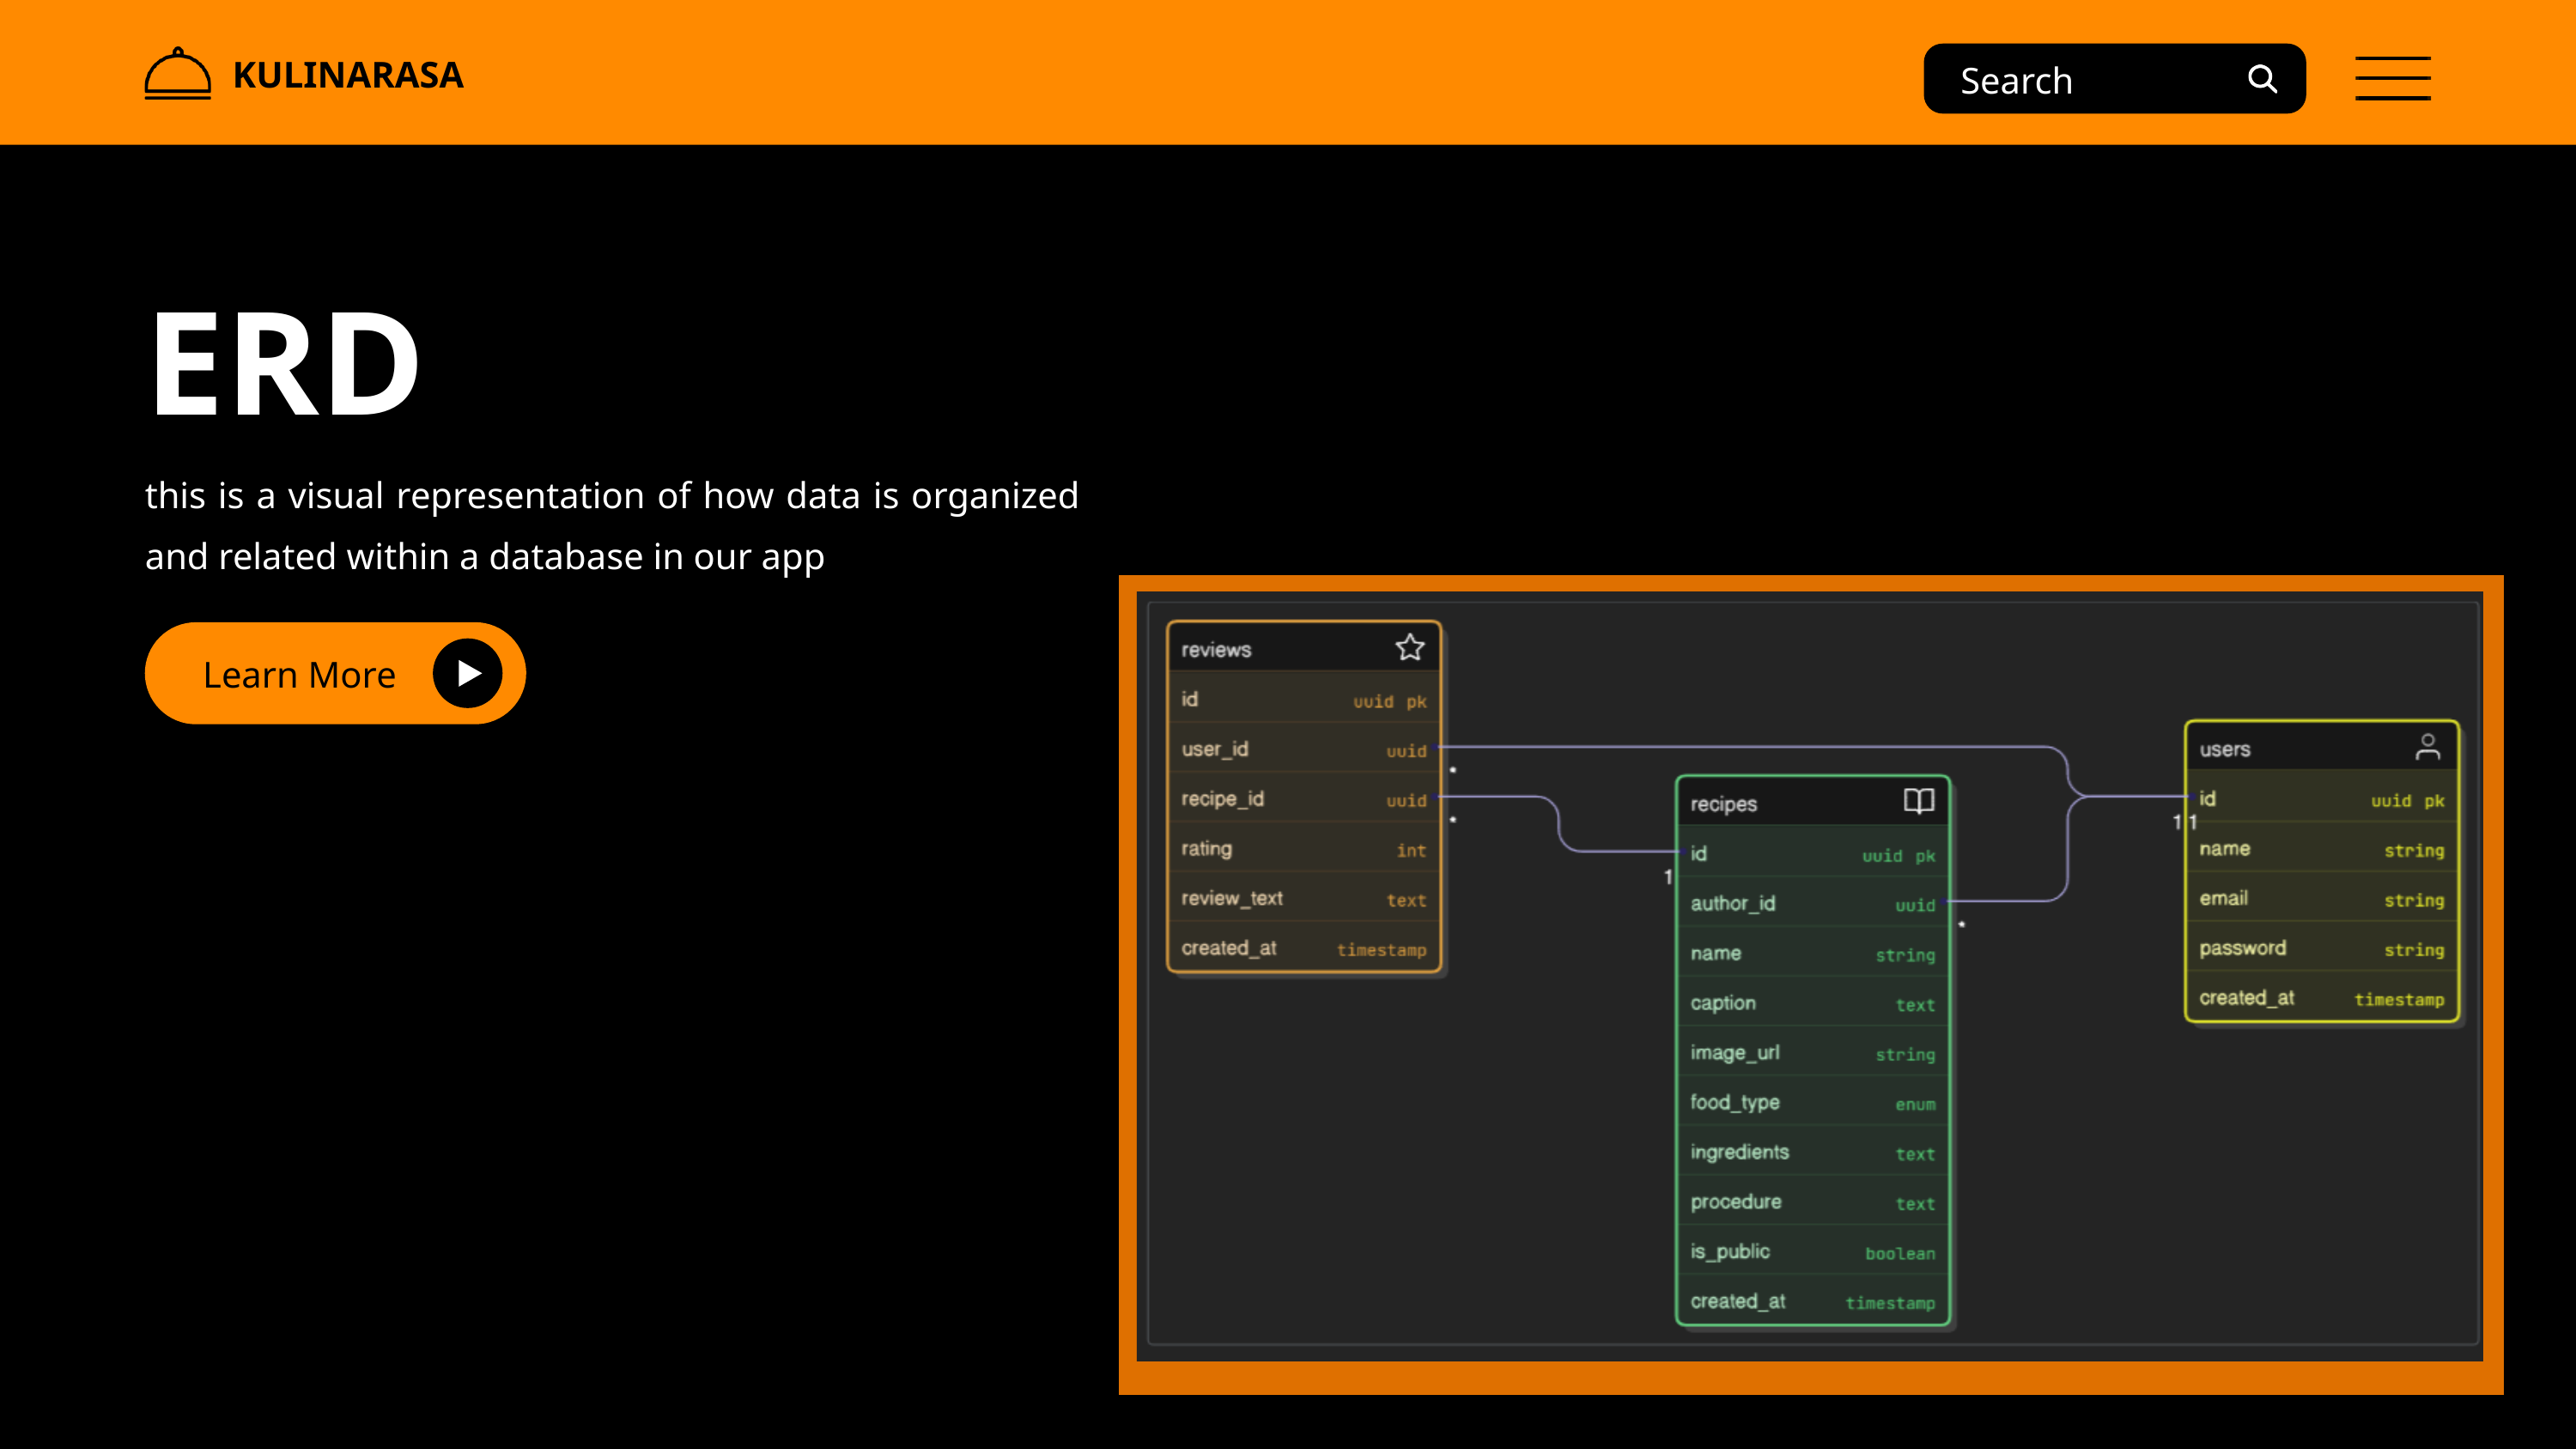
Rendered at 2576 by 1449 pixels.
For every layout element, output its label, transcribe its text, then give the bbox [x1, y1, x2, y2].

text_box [457, 661, 484, 686]
text_box this is a visual representation of how data is organized and related within a database in our app [144, 455, 1081, 577]
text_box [1118, 575, 2505, 1396]
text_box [1923, 43, 2307, 114]
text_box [0, 0, 2576, 145]
text_box ERD [144, 290, 1223, 444]
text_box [144, 621, 527, 724]
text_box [432, 638, 503, 709]
